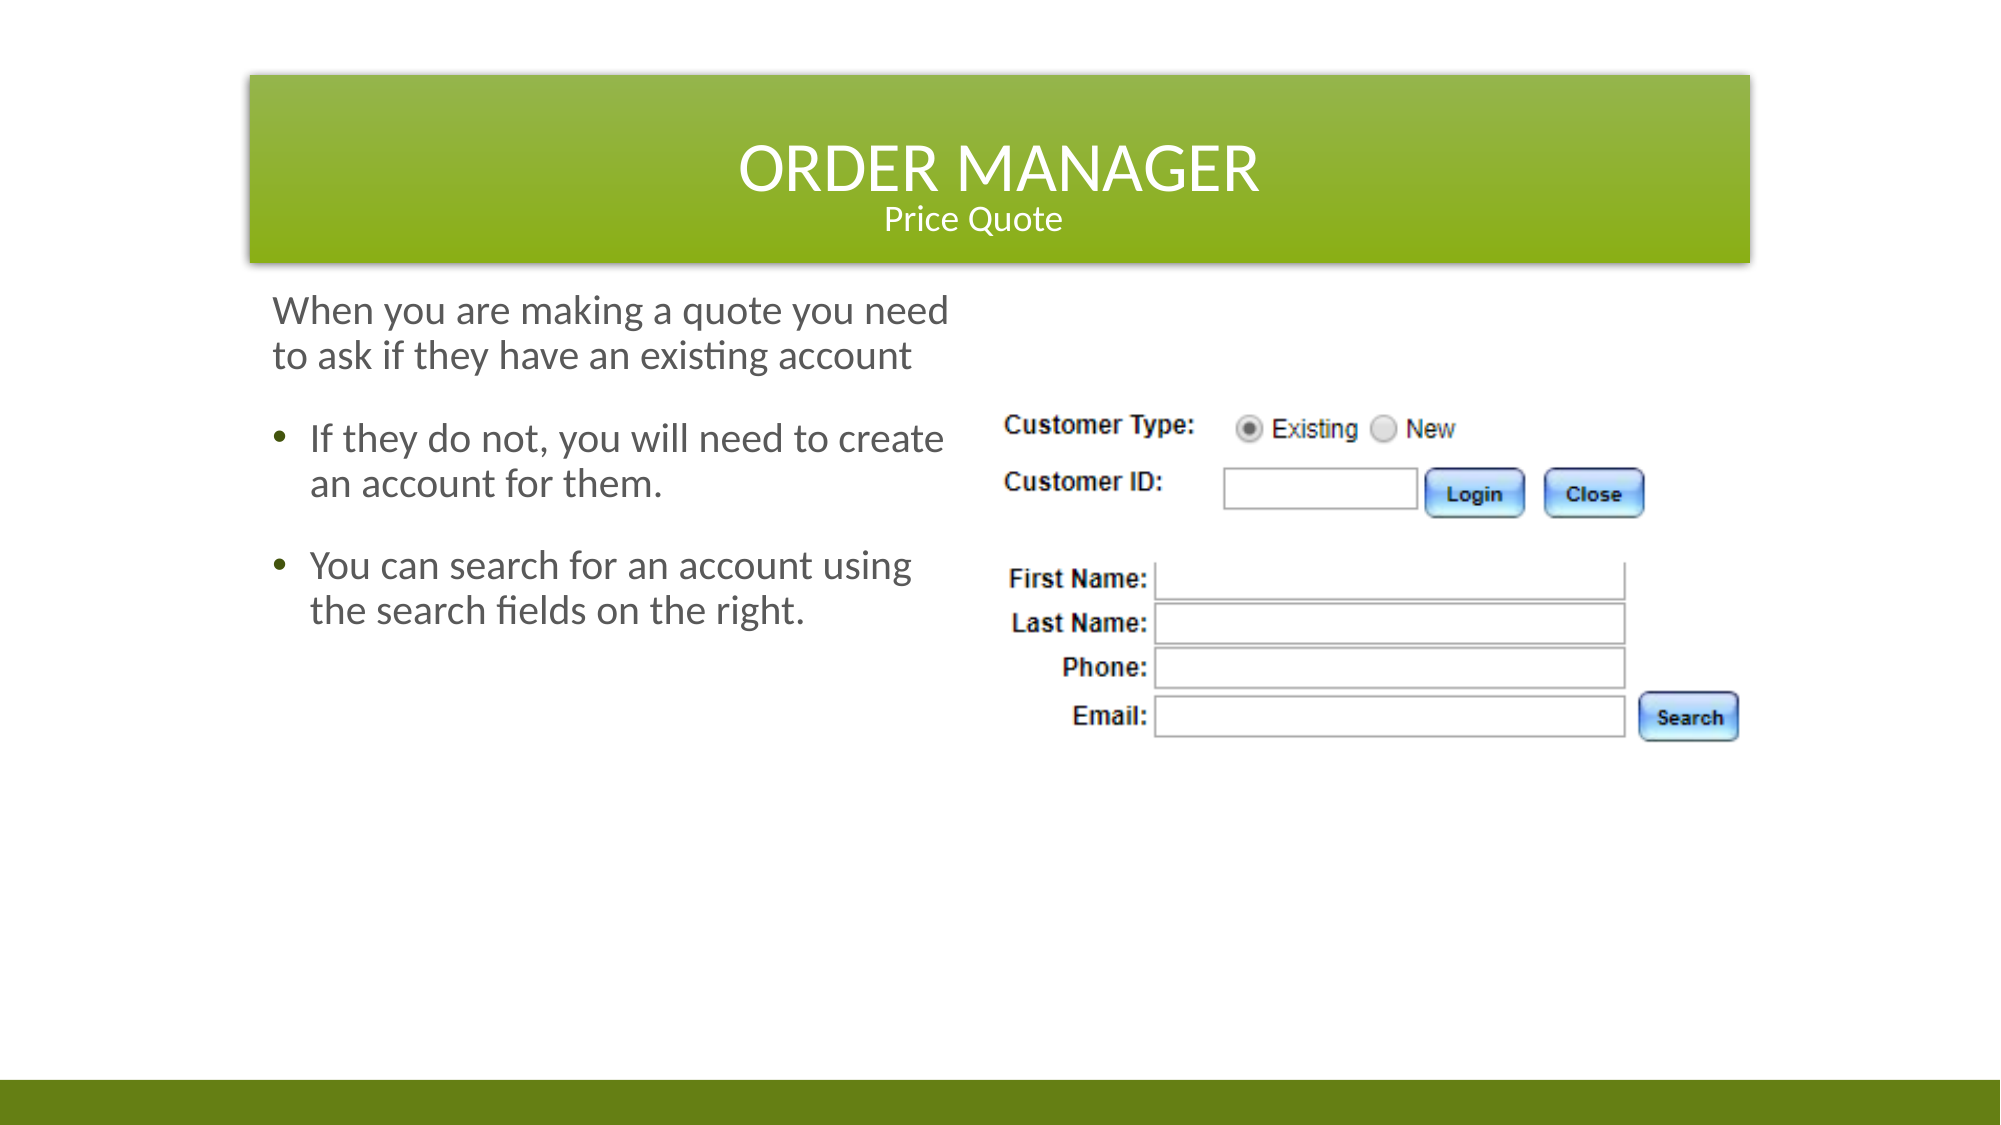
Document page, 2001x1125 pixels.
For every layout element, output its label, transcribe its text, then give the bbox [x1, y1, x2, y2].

list When you are making a quote you need to ask if they have an existing account If they do not, you will need to create an account for them. You can search for an account using the search fields on the right. [249, 281, 988, 1014]
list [987, 409, 1750, 795]
text_box Price Quote [869, 186, 1346, 246]
title Order Manager [249, 75, 1750, 263]
